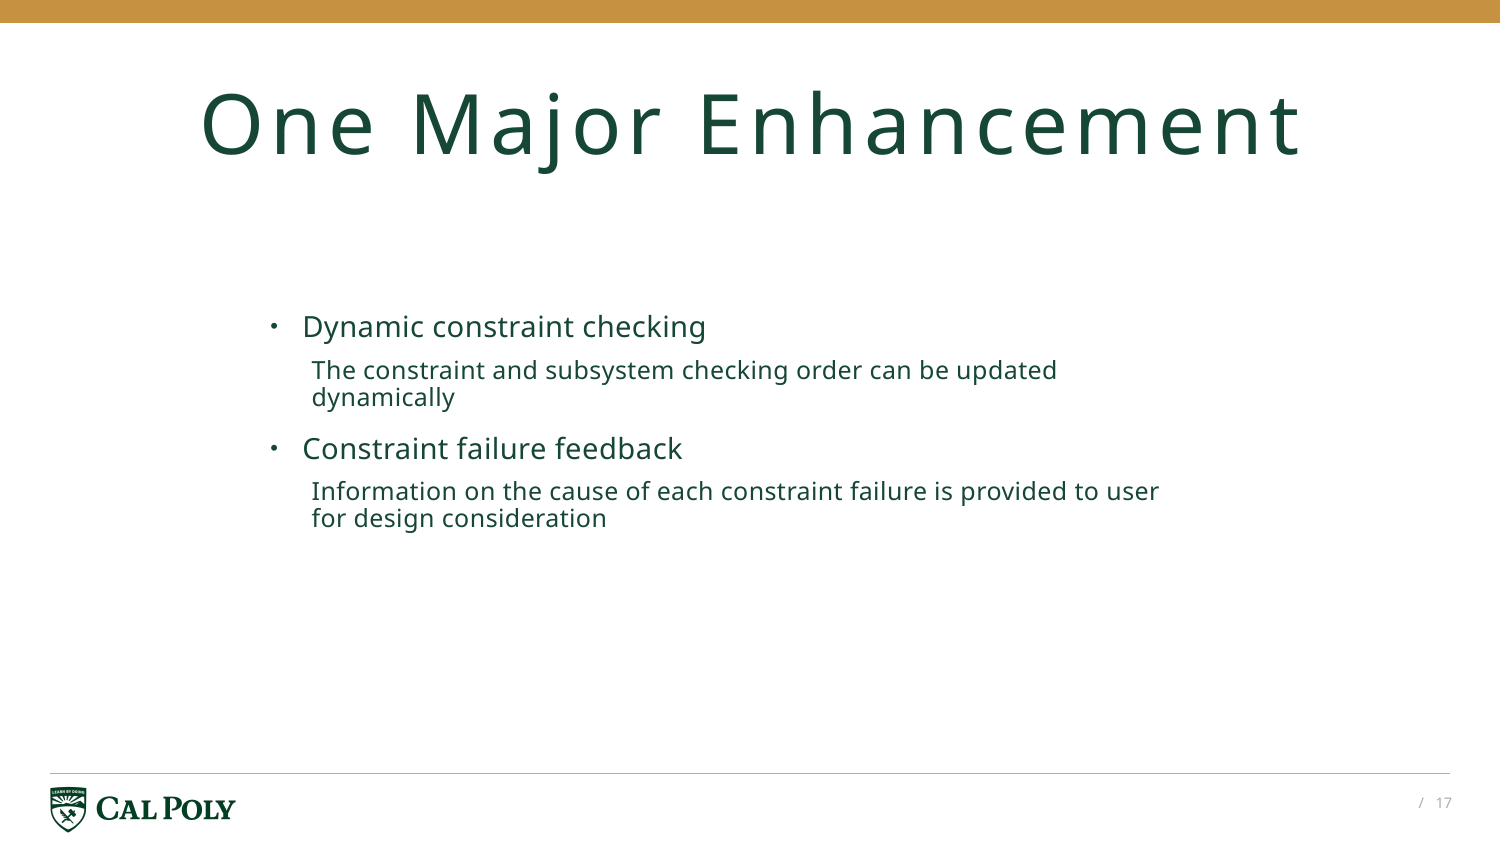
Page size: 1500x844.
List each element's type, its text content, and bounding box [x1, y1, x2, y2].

title One Major Enhancement [103, 89, 1397, 167]
list Dynamic constraint checking The constraint and subsystem checking order can be updated dynamically Constraint failure feedback Information on the cause of each constraint failure is provided to user for design consideration [240, 298, 1202, 716]
slide_number 17 [1400, 781, 1467, 827]
